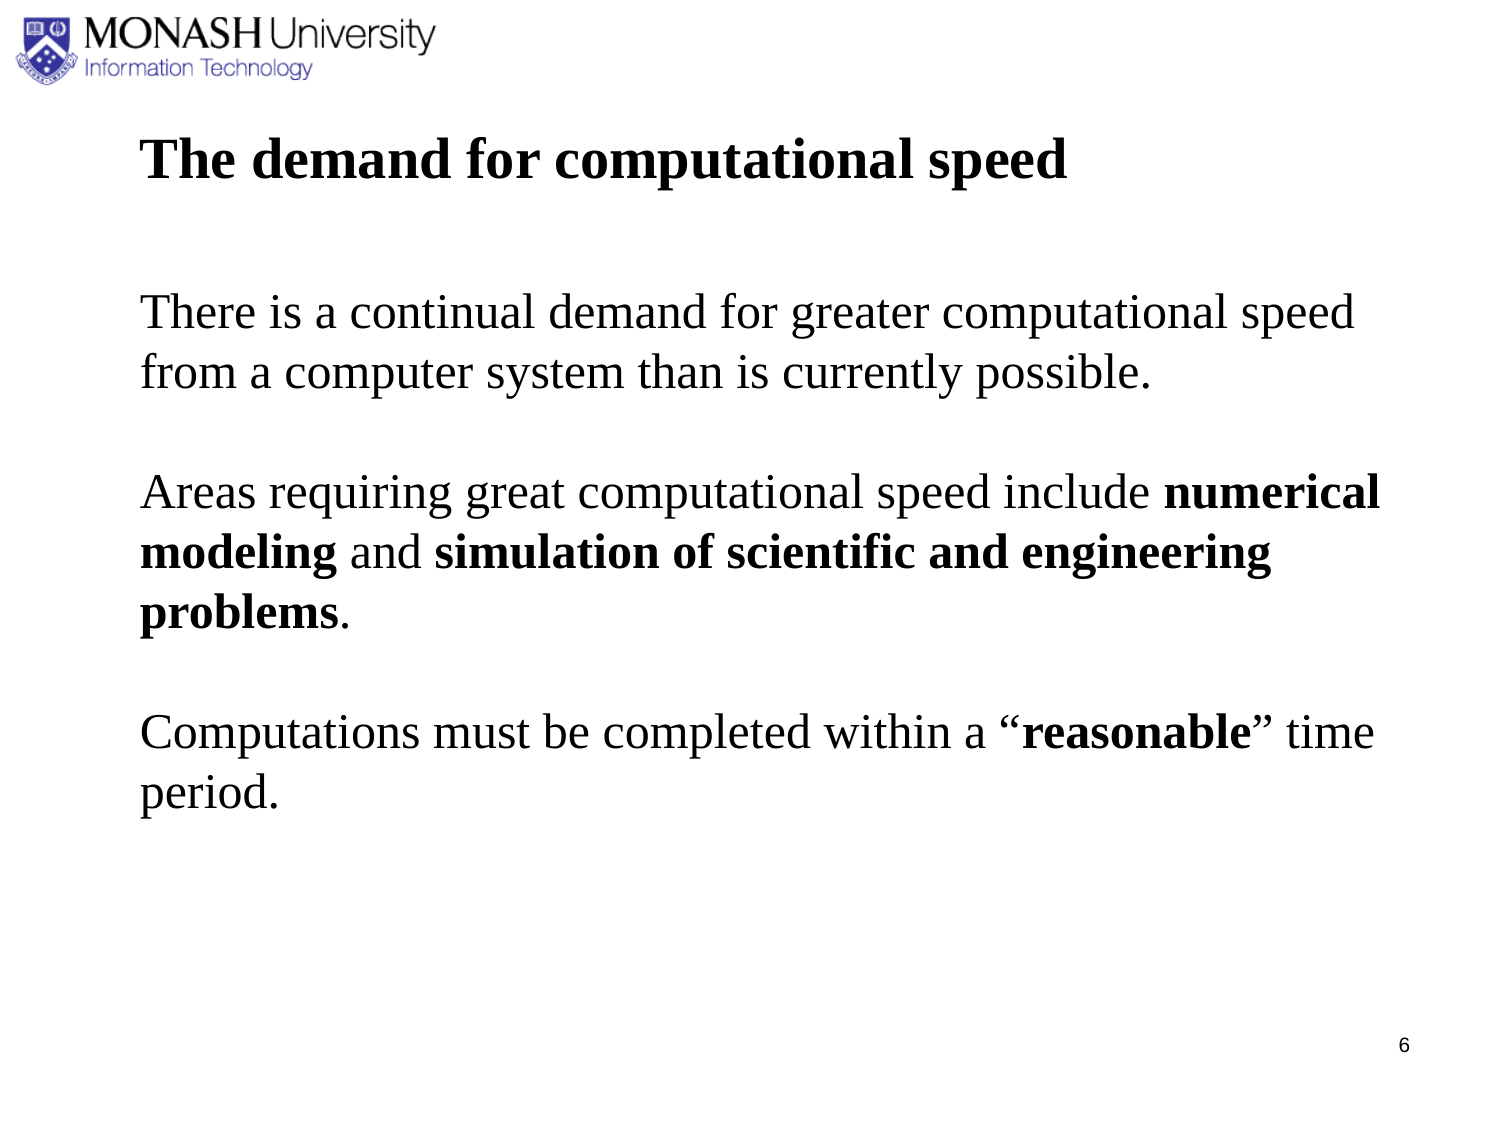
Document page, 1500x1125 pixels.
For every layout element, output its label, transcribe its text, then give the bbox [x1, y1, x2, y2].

text_box The demand for computational speed [125, 112, 1450, 248]
slide_number 6 [1074, 1024, 1426, 1103]
picture [0, 0, 438, 101]
text_box There is a continual demand for greater computational speed from a computer system than is currently possible. Areas requiring great computational speed include numerical modeling and simulation of scientific and engineering problems. Computations must be completed within a “reasonable” time period. [125, 270, 1438, 826]
